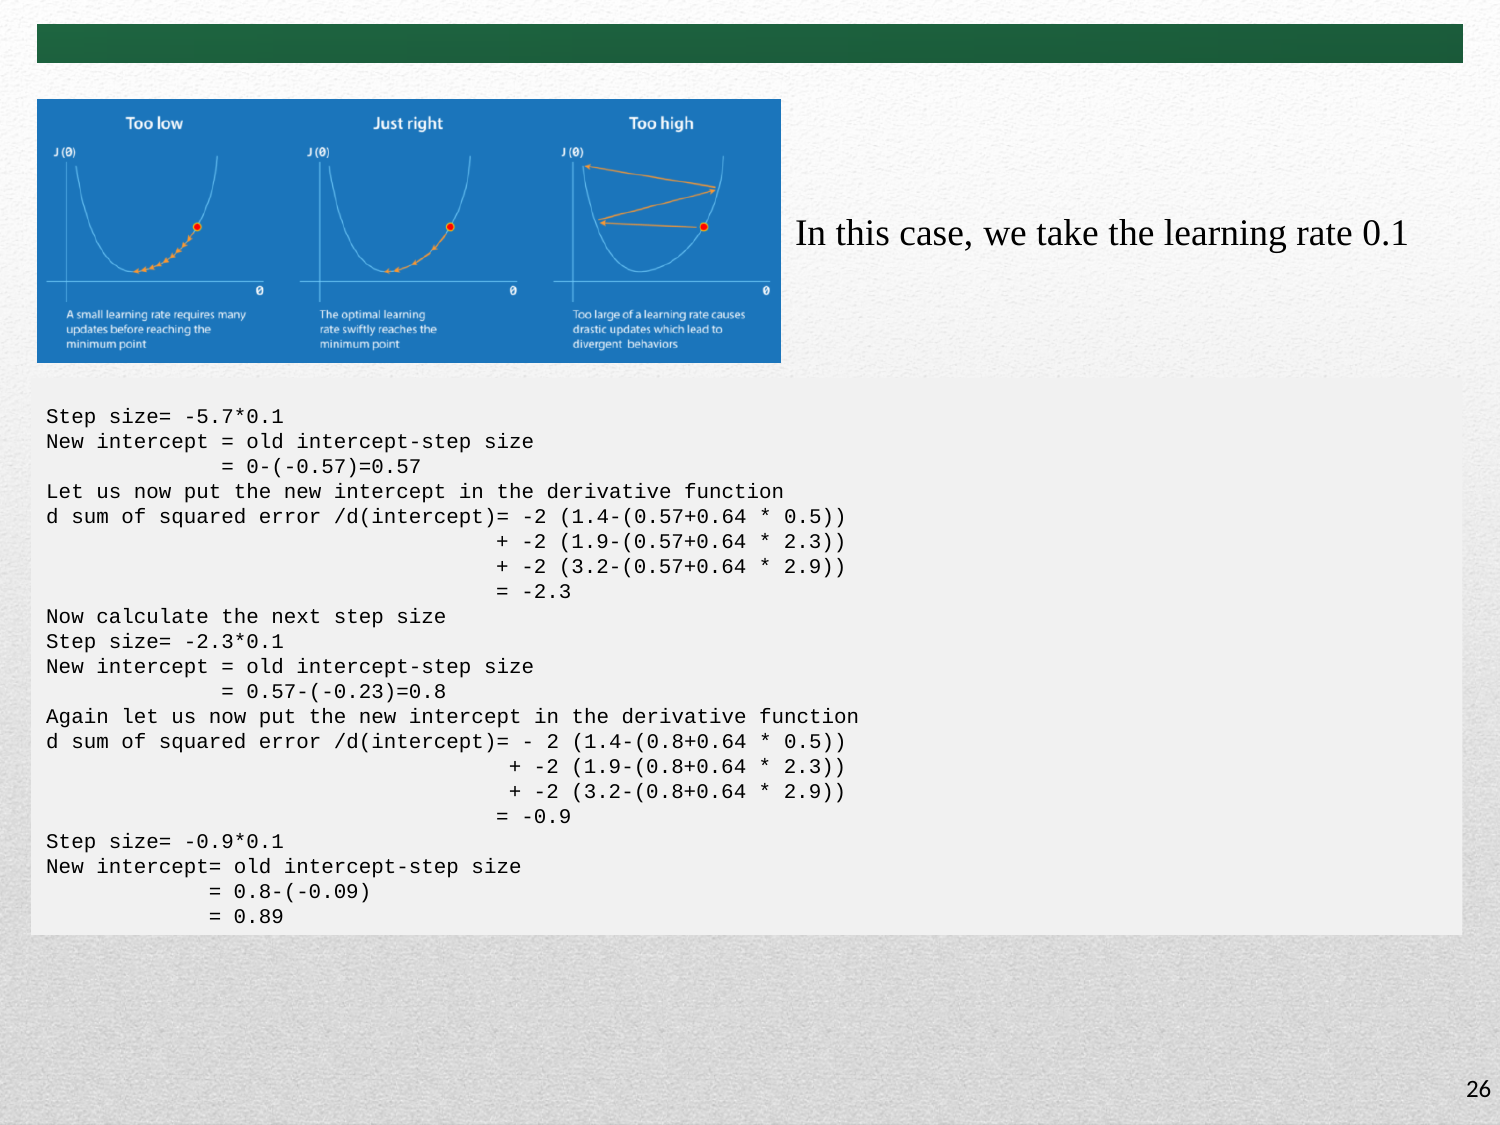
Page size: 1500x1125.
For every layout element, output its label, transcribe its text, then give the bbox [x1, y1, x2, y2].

picture [37, 24, 1463, 63]
text_box In this case, we take the learning rate 0.1 [785, 200, 1463, 261]
slide_number 26 [1381, 1065, 1500, 1125]
text_box Step size= -5.7*0.1 New intercept = old intercept-step size = 0-(-0.57)=0.57 Let us now put the new intercept in the derivative function d sum of squared error /d(intercept)= -2 (1.4-(0.57+0.64 * 0.5)) + -2 (1.9-(0.57+0.64 * 2.3)) + -2 (3.2-(0.57+0.64 * 2.9)) = -2.3 Now calculate the next step size Step size= -2.3*0.1 New intercept = old intercept-step size = 0.57-(-0.23)=0.8 Again let us now put the new intercept in the derivative function d sum of squared error /d(intercept)= - 2 (1.4-(0.8+0.64 * 0.5)) + -2 (1.9-(0.8+0.64 * 2.3)) + -2 (3.2-(0.8+0.64 * 2.9)) = -0.9 Step size= -0.9*0.1 New intercept= old intercept-step size = 0.8-(-0.09) = 0.89 [31, 377, 1463, 935]
picture [36, 99, 781, 364]
